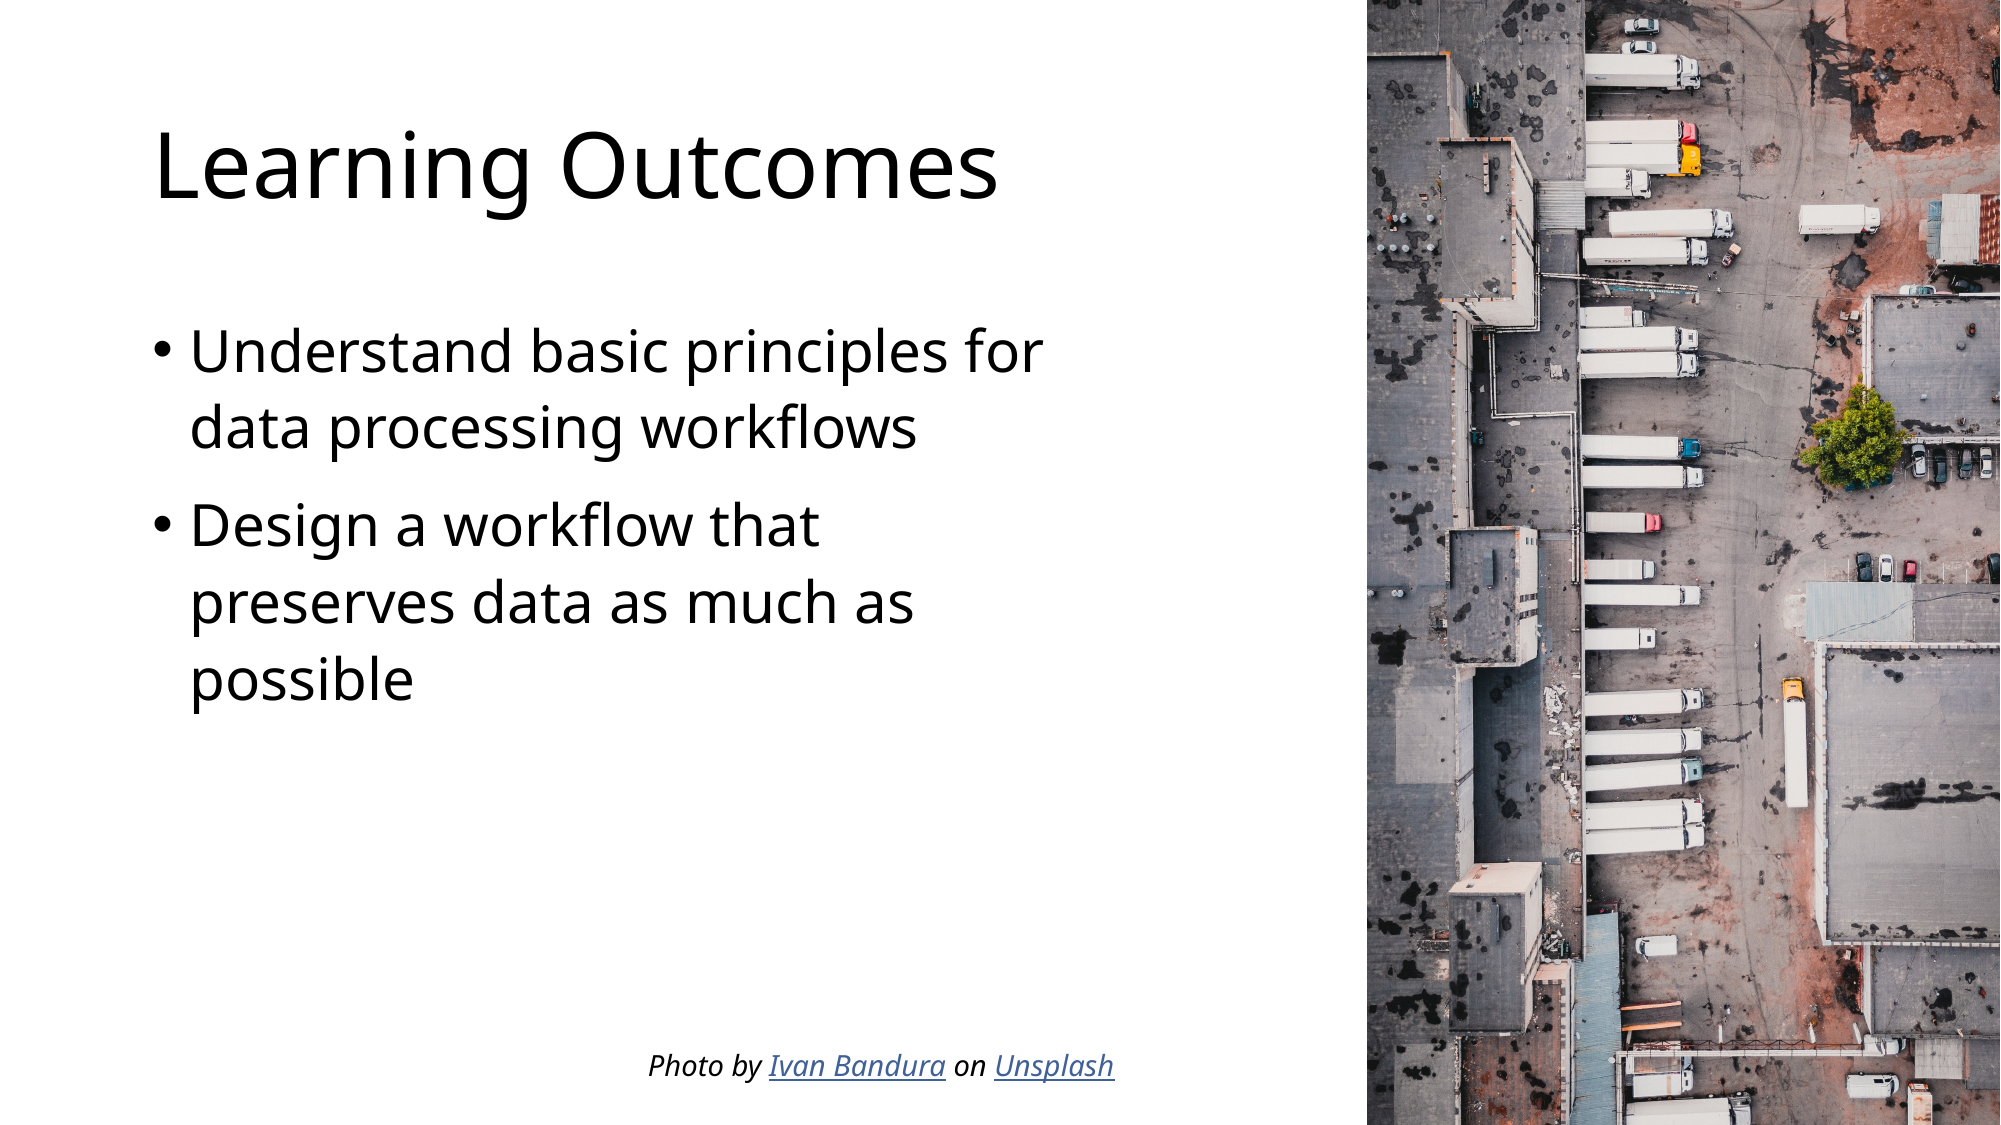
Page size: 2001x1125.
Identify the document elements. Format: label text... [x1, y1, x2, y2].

text_box Photo by Ivan Bandura on Unsplash [225, 1039, 1130, 1095]
title Learning Outcomes [137, 59, 1367, 278]
list Understand basic principles for data processing workflows Design a workflow that preserves data as much as possible [137, 299, 1103, 1014]
picture [1367, 0, 2000, 1125]
